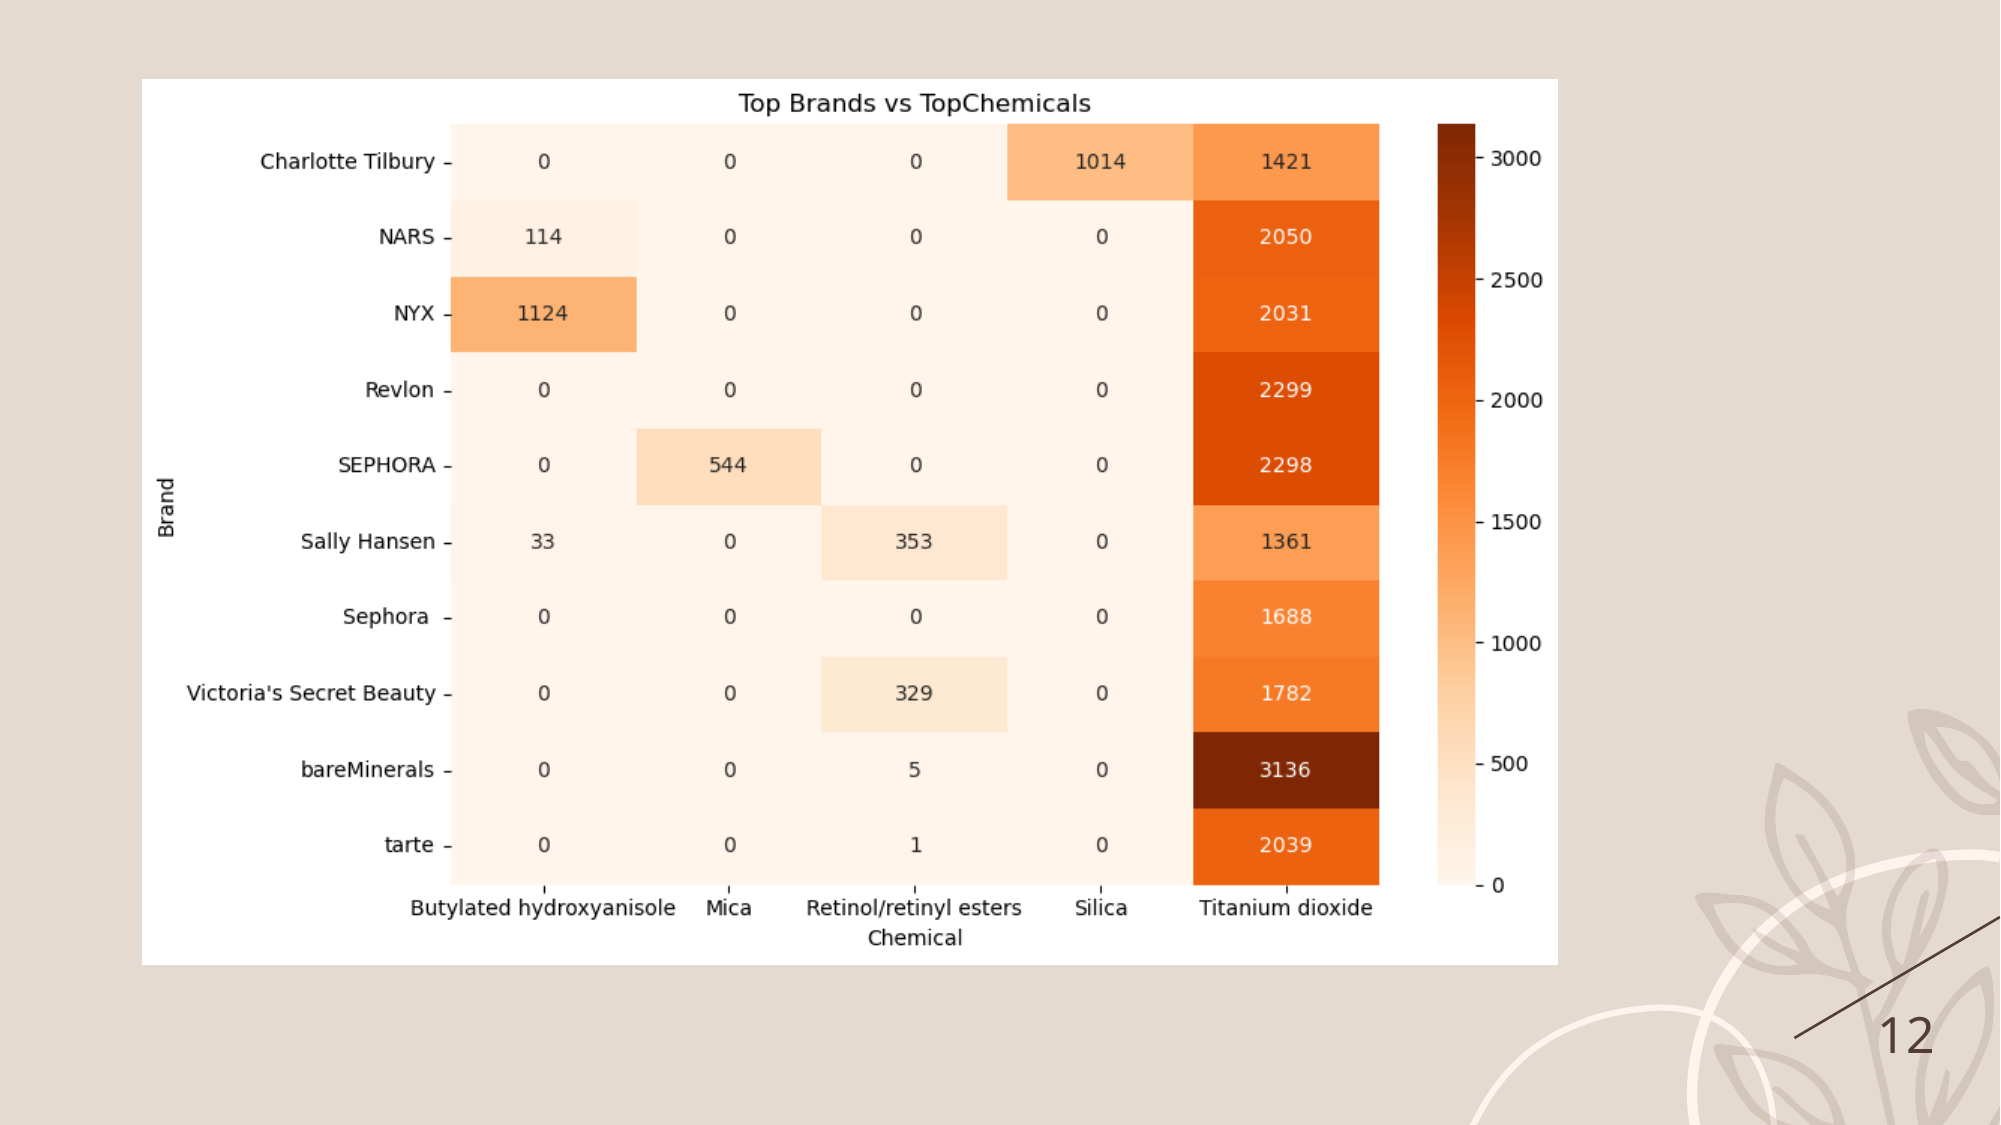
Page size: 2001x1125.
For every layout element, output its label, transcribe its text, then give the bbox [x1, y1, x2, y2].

slide_number 12 [1862, 964, 1971, 1112]
picture [141, 79, 1558, 965]
